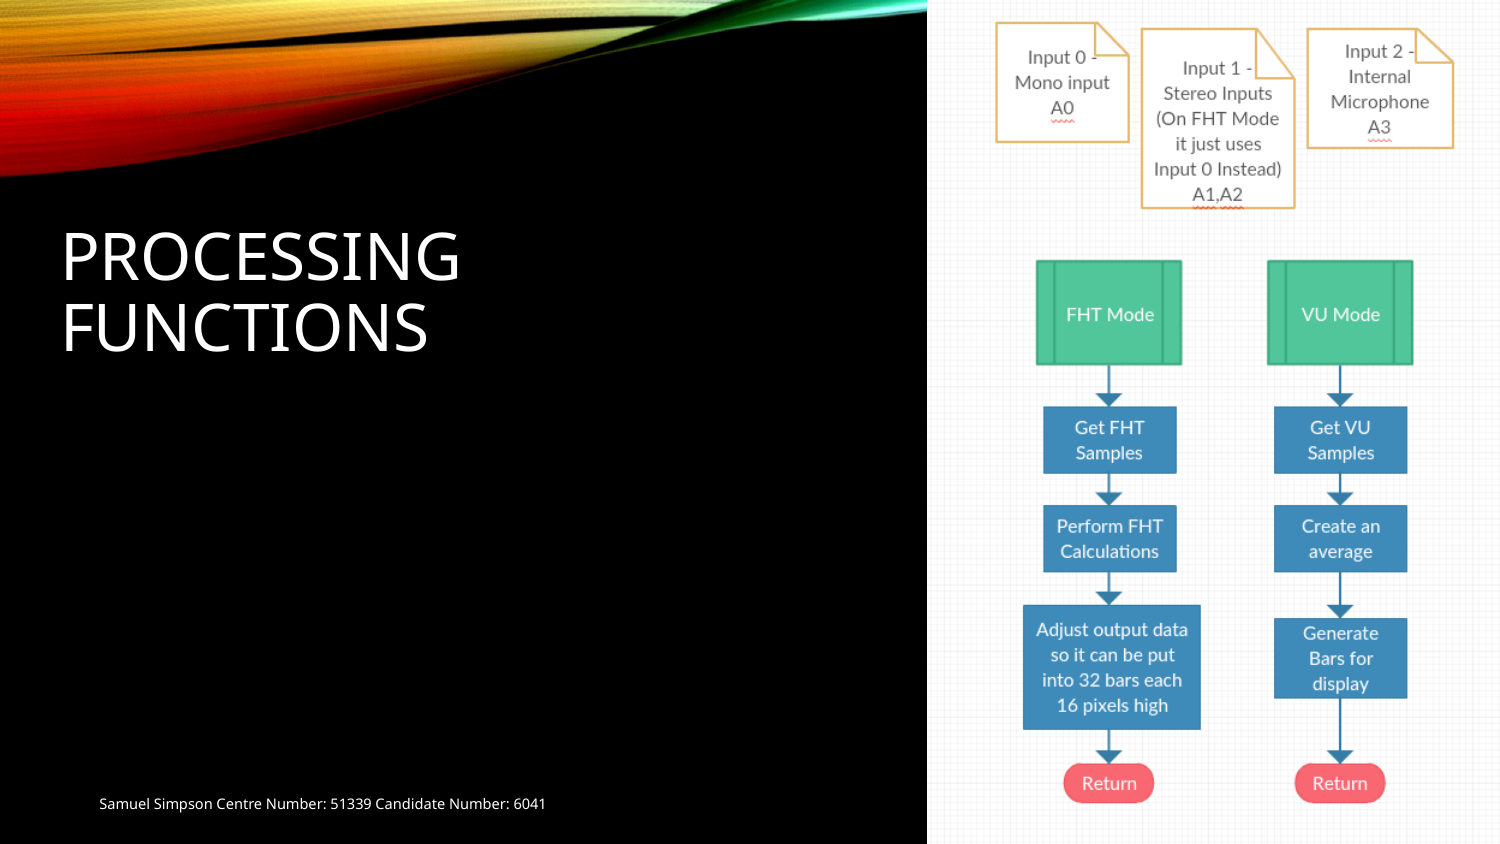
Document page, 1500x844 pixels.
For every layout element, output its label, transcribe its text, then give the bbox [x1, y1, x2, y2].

footer Samuel Simpson Centre Number: 51339 Candidate Number: 6041 [84, 781, 926, 827]
title Processing Functions [45, 215, 550, 375]
picture [0, 0, 1500, 844]
